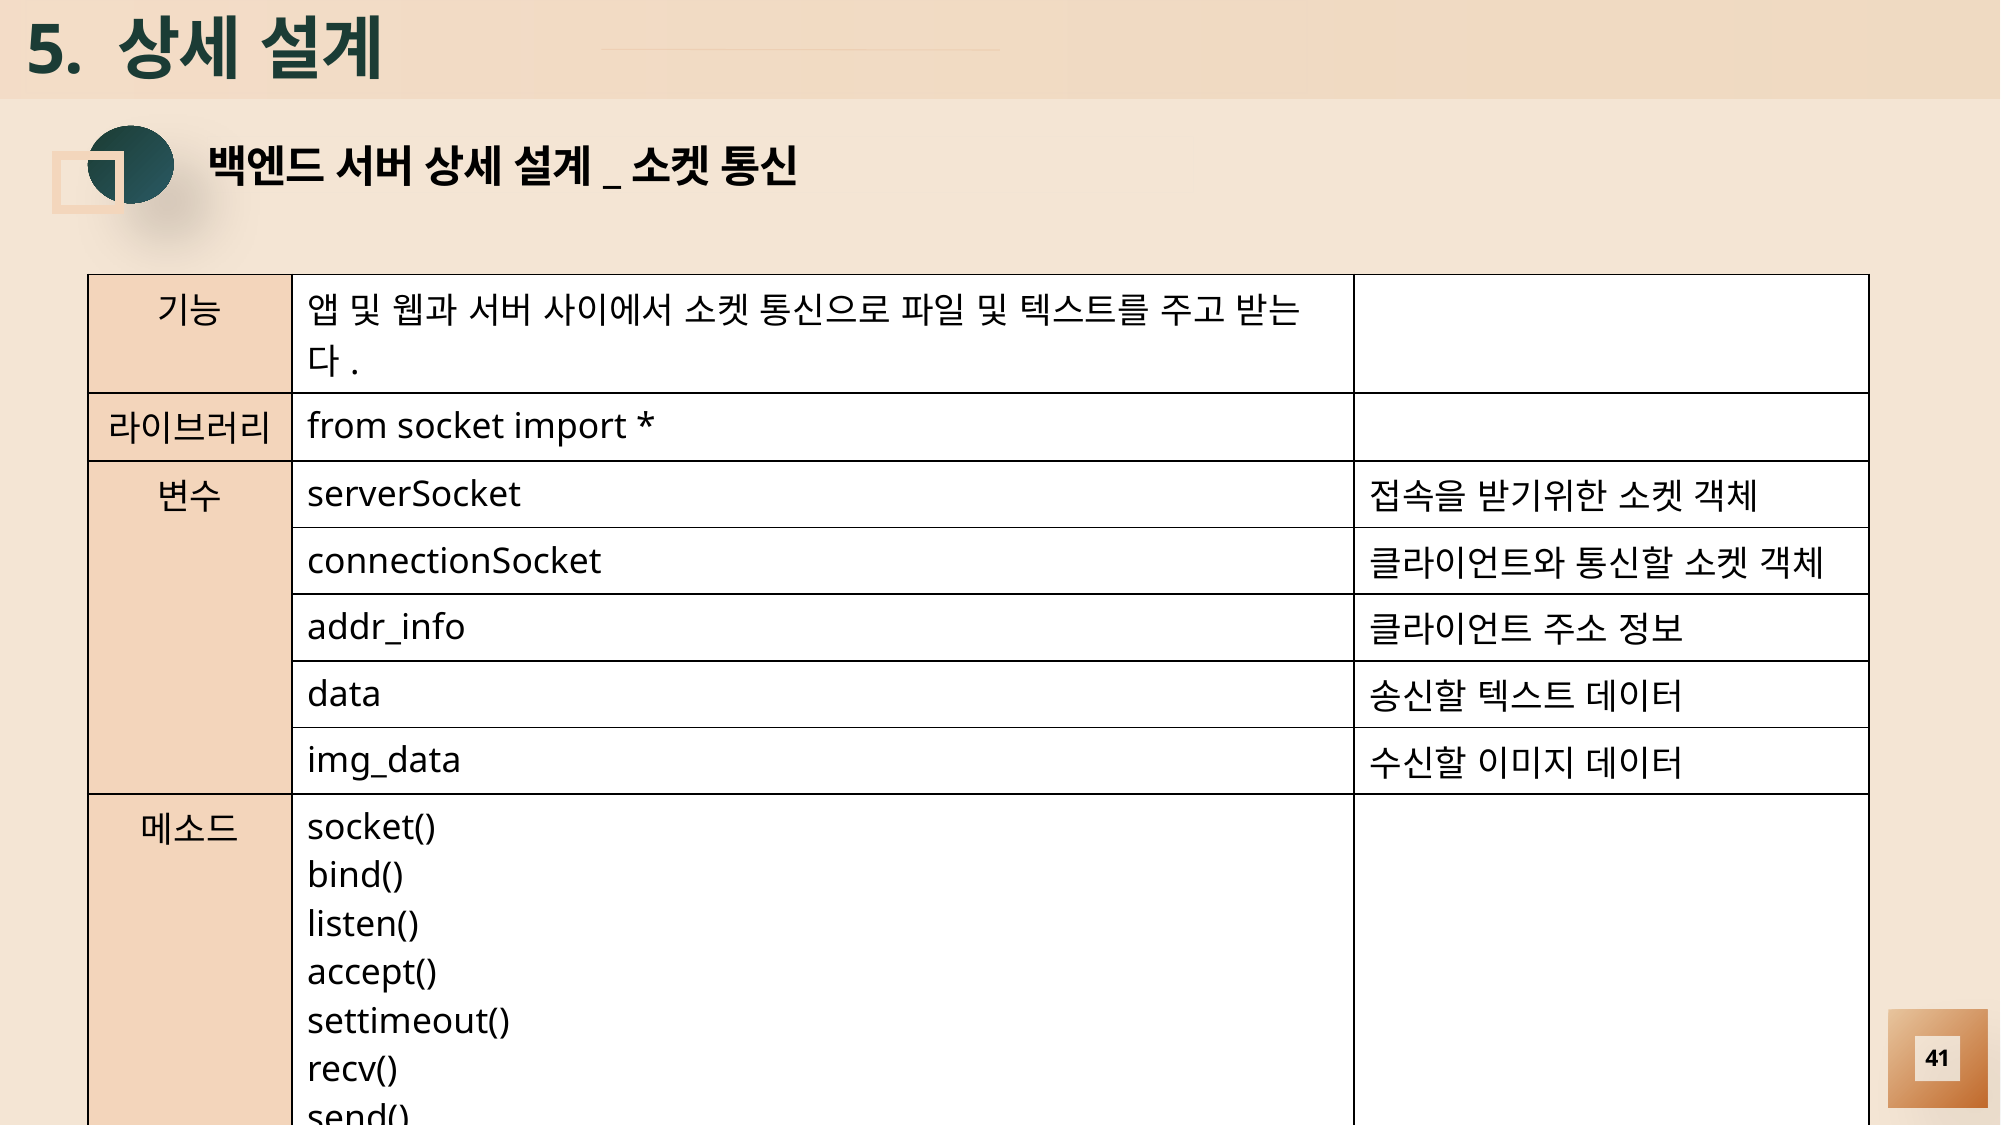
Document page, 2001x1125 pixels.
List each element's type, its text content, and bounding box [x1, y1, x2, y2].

text_box 백엔드 서버 상세 설계_소켓 통신 [207, 136, 1194, 193]
table_header 앱 및 웹과 서버 사이에서 소켓 통신으로 파일 및 텍스트를 주고 받는다. [293, 275, 1353, 392]
table_cell from socket import * [293, 394, 1353, 460]
table_cell 변수 [89, 462, 291, 793]
table_cell socket() bind() listen() accept() settimeout() recv() send() close() [293, 795, 1353, 1125]
table_cell connectionSocket [293, 528, 1353, 593]
text_box [0, 0, 2000, 75]
table_cell serverSocket [293, 462, 1353, 527]
table_cell [1355, 795, 1868, 1125]
table_cell data [293, 662, 1353, 727]
table_cell [1355, 394, 1868, 460]
table_cell 송신할 텍스트 데이터 [1355, 662, 1868, 727]
text_box [86, 159, 116, 202]
table_cell 클라이언트 주소 정보 [1355, 595, 1868, 660]
table_cell 접속을 받기위한 소켓 객체 [1355, 462, 1868, 527]
table_cell addr_info [293, 595, 1353, 660]
table_cell img_data [293, 728, 1353, 793]
table_cell 라이브러리 [89, 394, 291, 460]
table_cell 클라이언트와 통신할 소켓 객체 [1355, 528, 1868, 593]
slide_number 41 [1890, 1042, 1986, 1077]
table_cell 수신할 이미지 데이터 [1355, 728, 1868, 793]
text_box [53, 152, 123, 213]
table_header 기능 [89, 275, 291, 392]
text_box [89, 124, 175, 205]
table_cell 메소드 [89, 795, 291, 1125]
table_header [1355, 275, 1868, 392]
title 5. 상세 설계 [26, 75, 1308, 94]
